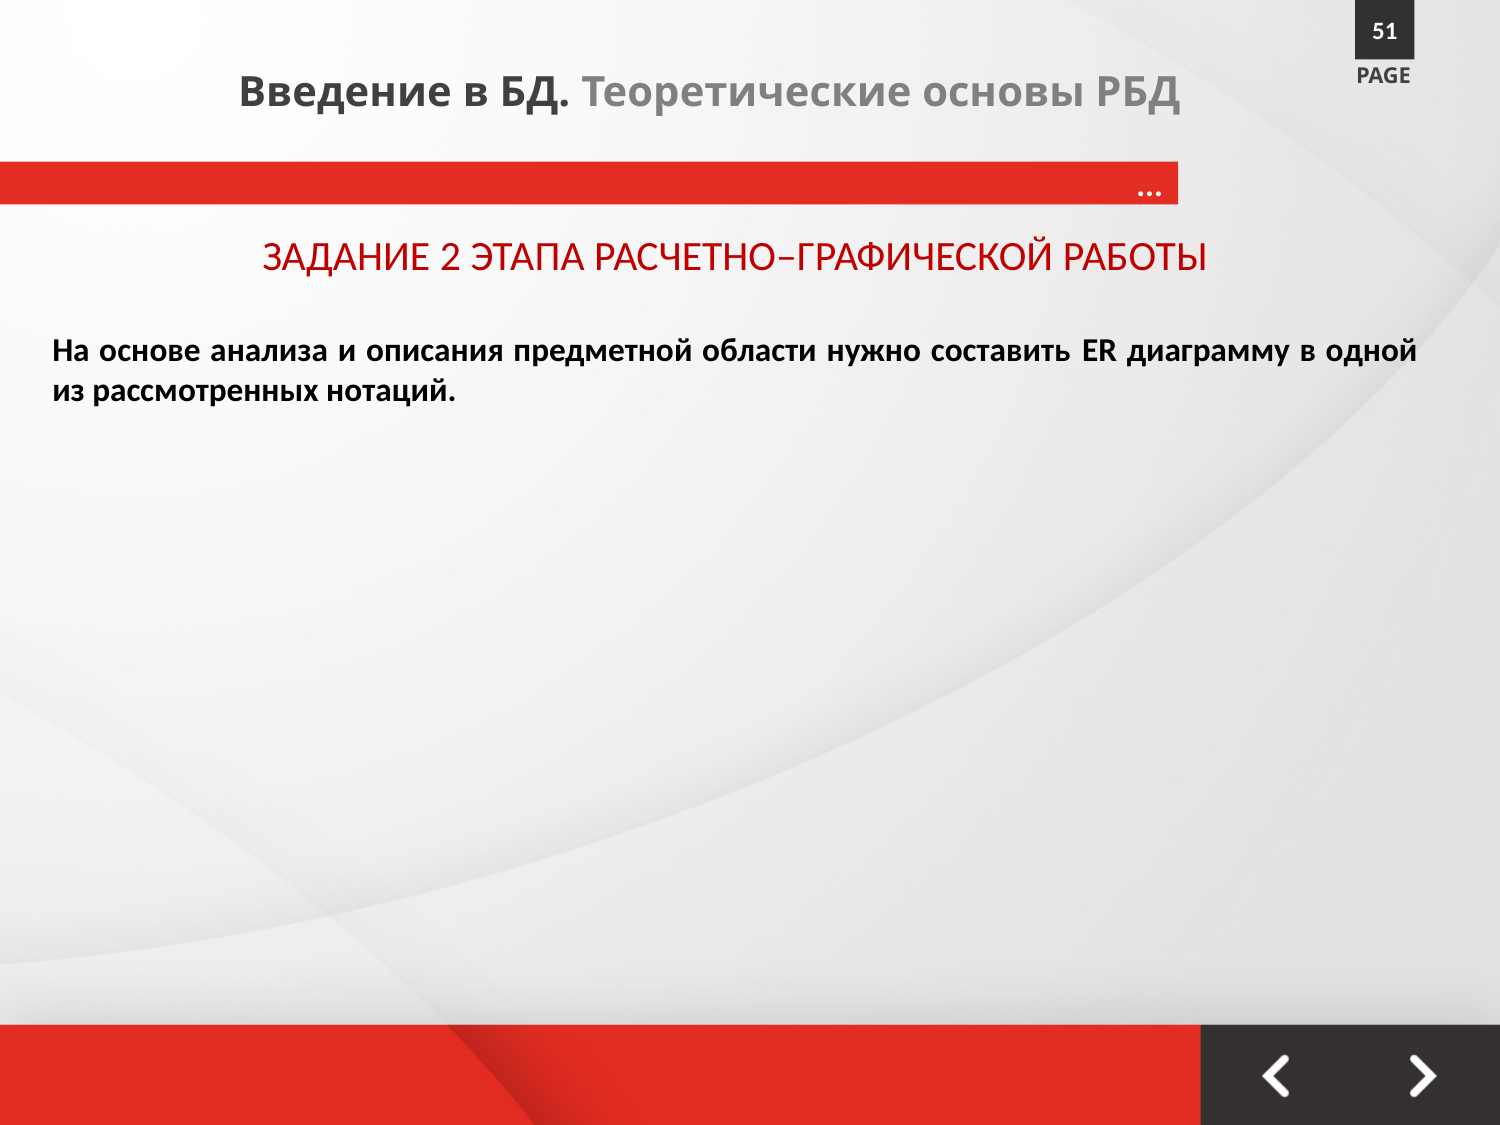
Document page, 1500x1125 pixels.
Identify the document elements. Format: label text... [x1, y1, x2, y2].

text_box ЗАДАНИЕ 2 ЭТАПА РАСЧЕТНО–ГРАФИЧЕСКОЙ РАБОТЫ На основе анализа и описания предметной области нужно составить ER диаграмму в одной из рассмотренных нотаций. [37, 221, 1433, 416]
text_box PAGE [1341, 54, 1426, 96]
subtitle ... [0, 161, 1179, 205]
text_box Введение в БД. Теоретические основы РБД [22, 57, 1196, 123]
text_box 51 [1353, 0, 1417, 61]
picture [0, 0, 1500, 1125]
